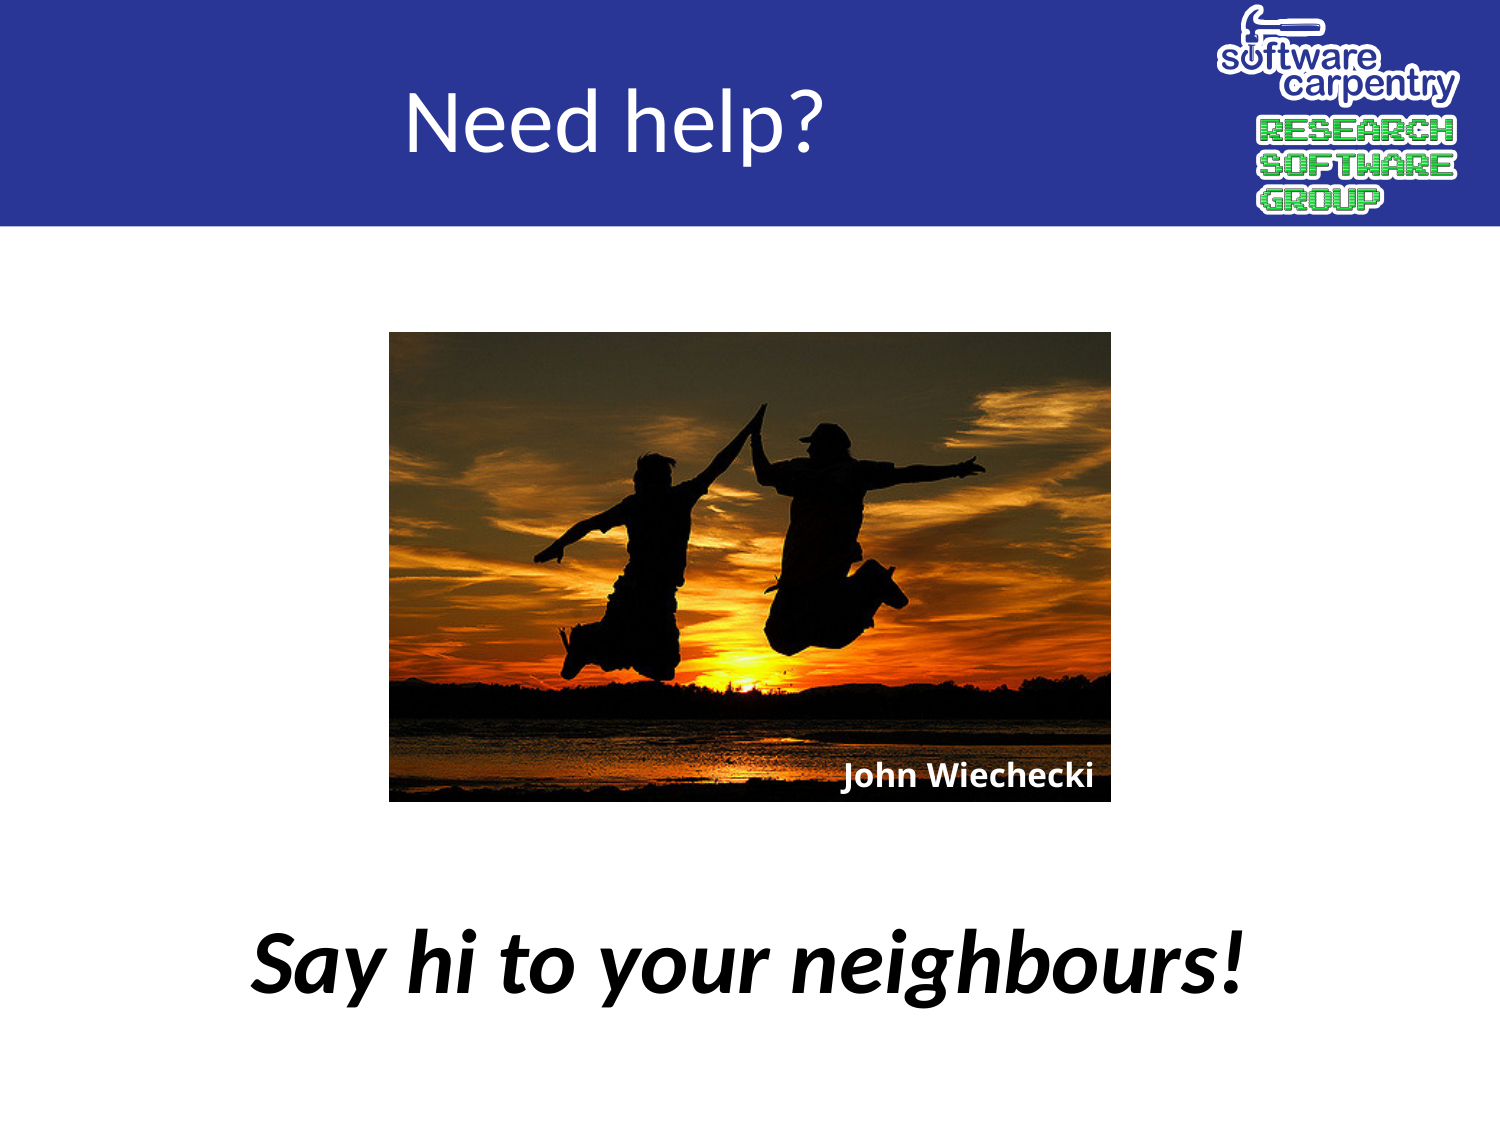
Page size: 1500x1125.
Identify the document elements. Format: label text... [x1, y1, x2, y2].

picture [1216, 3, 1461, 108]
picture [1255, 113, 1465, 227]
text_box Need help? [51, 21, 1182, 209]
picture [389, 331, 1111, 803]
text_box Say hi to your neighbours! [0, 894, 1500, 1086]
